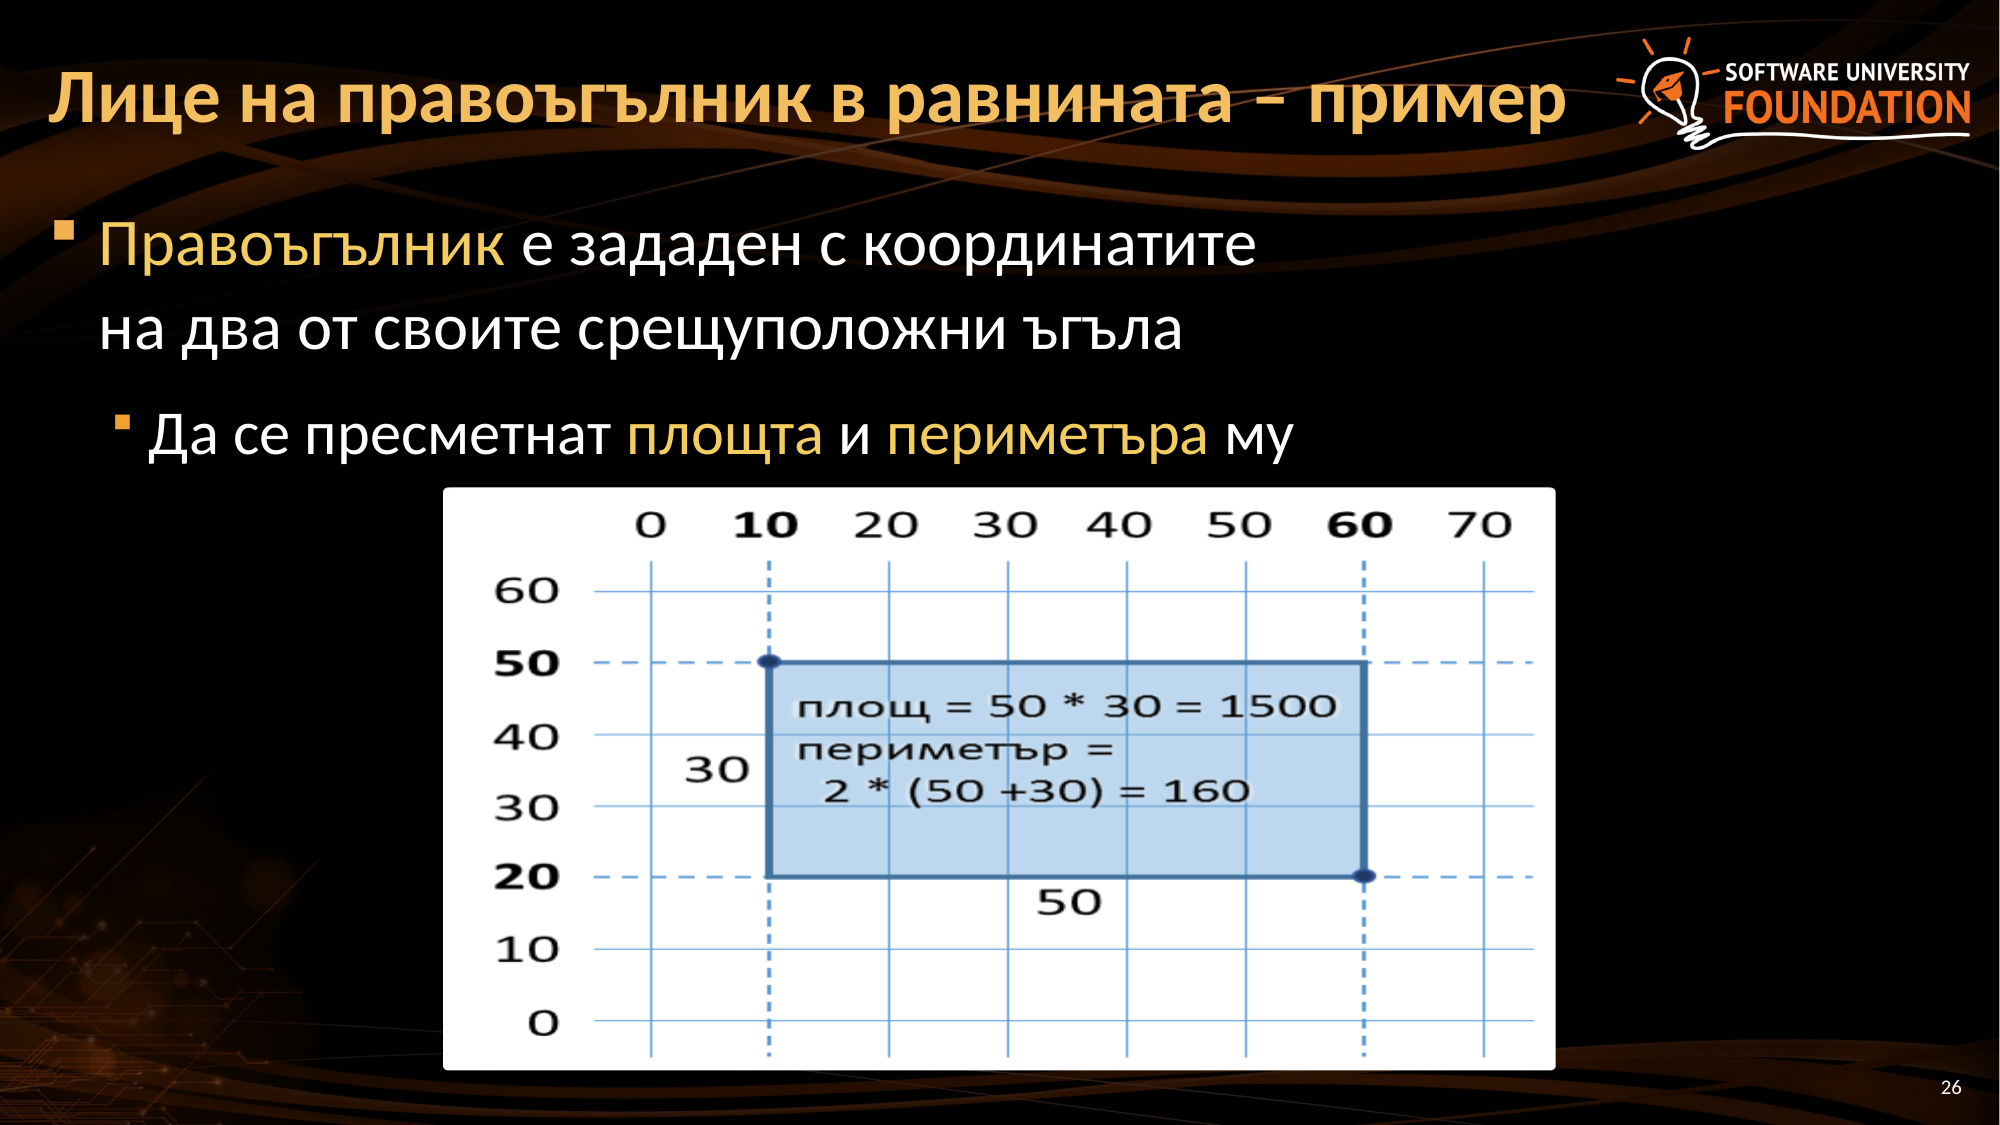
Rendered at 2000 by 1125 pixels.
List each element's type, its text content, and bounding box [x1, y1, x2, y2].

list Правоъгълник е зададен с координатите на два от своите срещуположни ъгъла Да се пресметнат площта и периметъра му [31, 188, 1968, 1103]
picture [0, 0, 2000, 1125]
title Лице на правоъгълник в равнината – пример [30, 6, 1602, 189]
